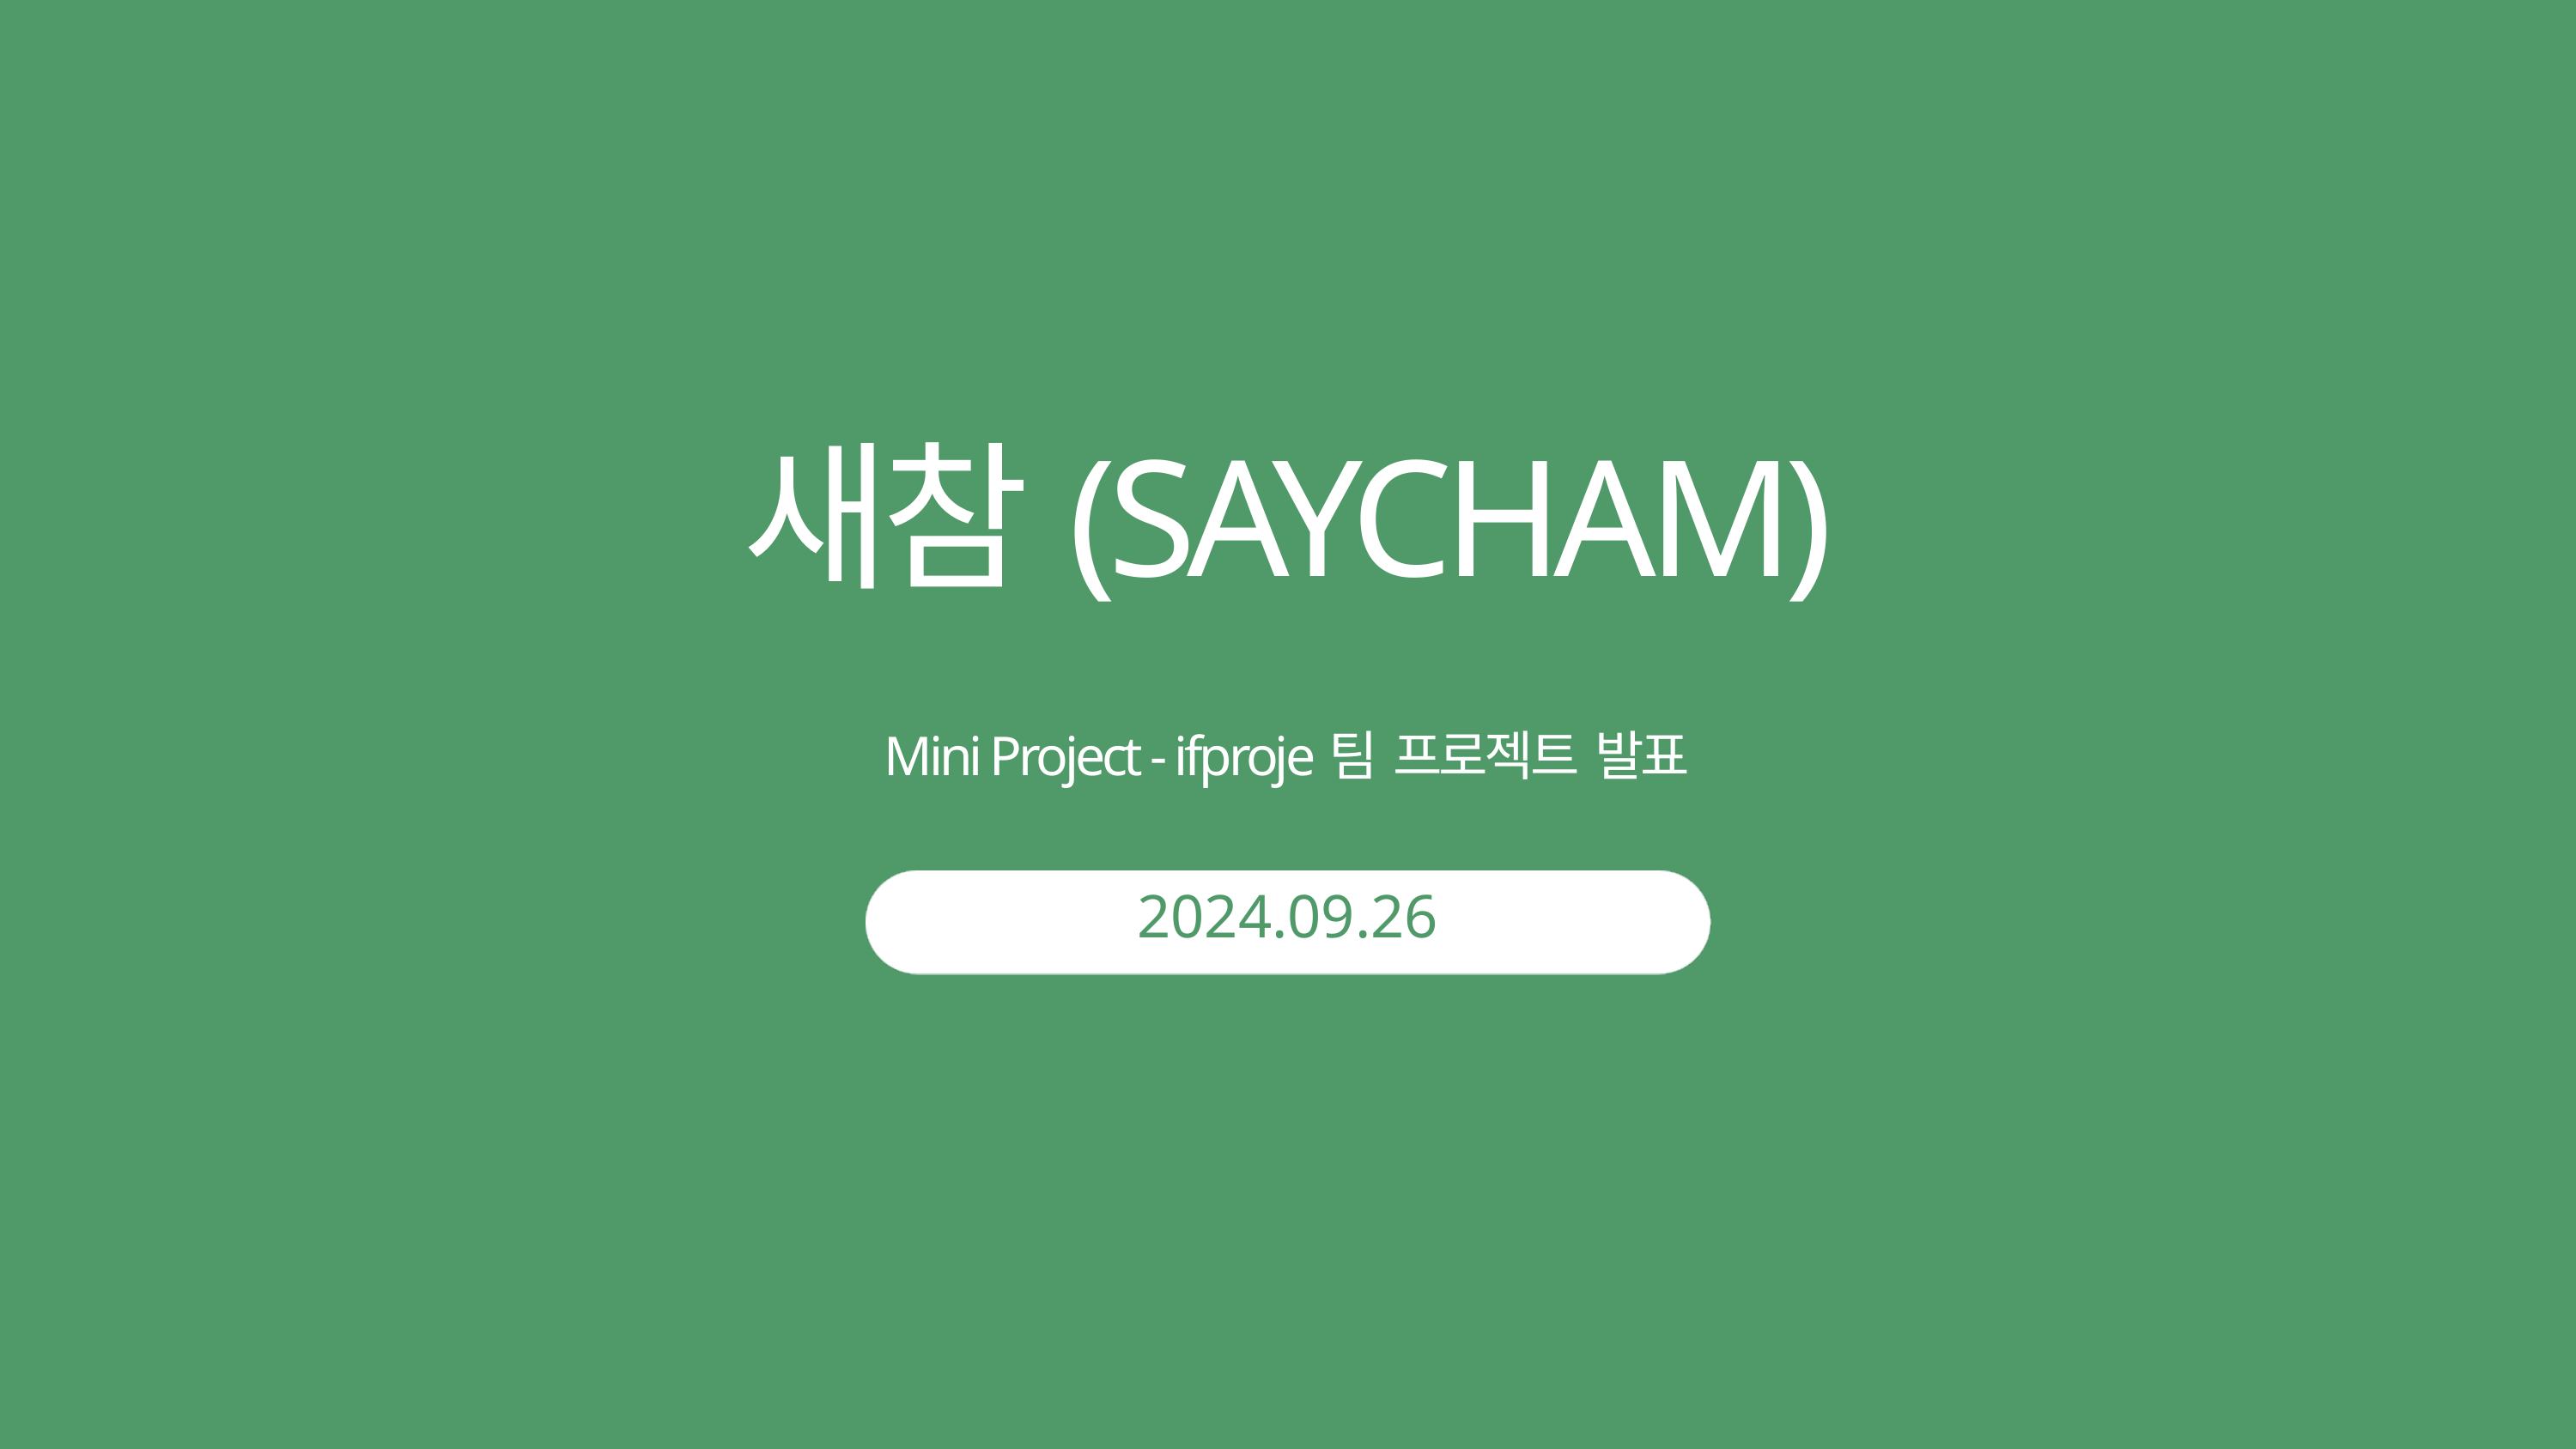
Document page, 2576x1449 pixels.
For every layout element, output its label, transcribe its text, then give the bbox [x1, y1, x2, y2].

text_box Mini Project - ifproje팀 프로젝트 발표 [361, 712, 2214, 787]
picture [865, 870, 1712, 975]
text_box 새참(SAYCHAM) [635, 450, 1941, 609]
